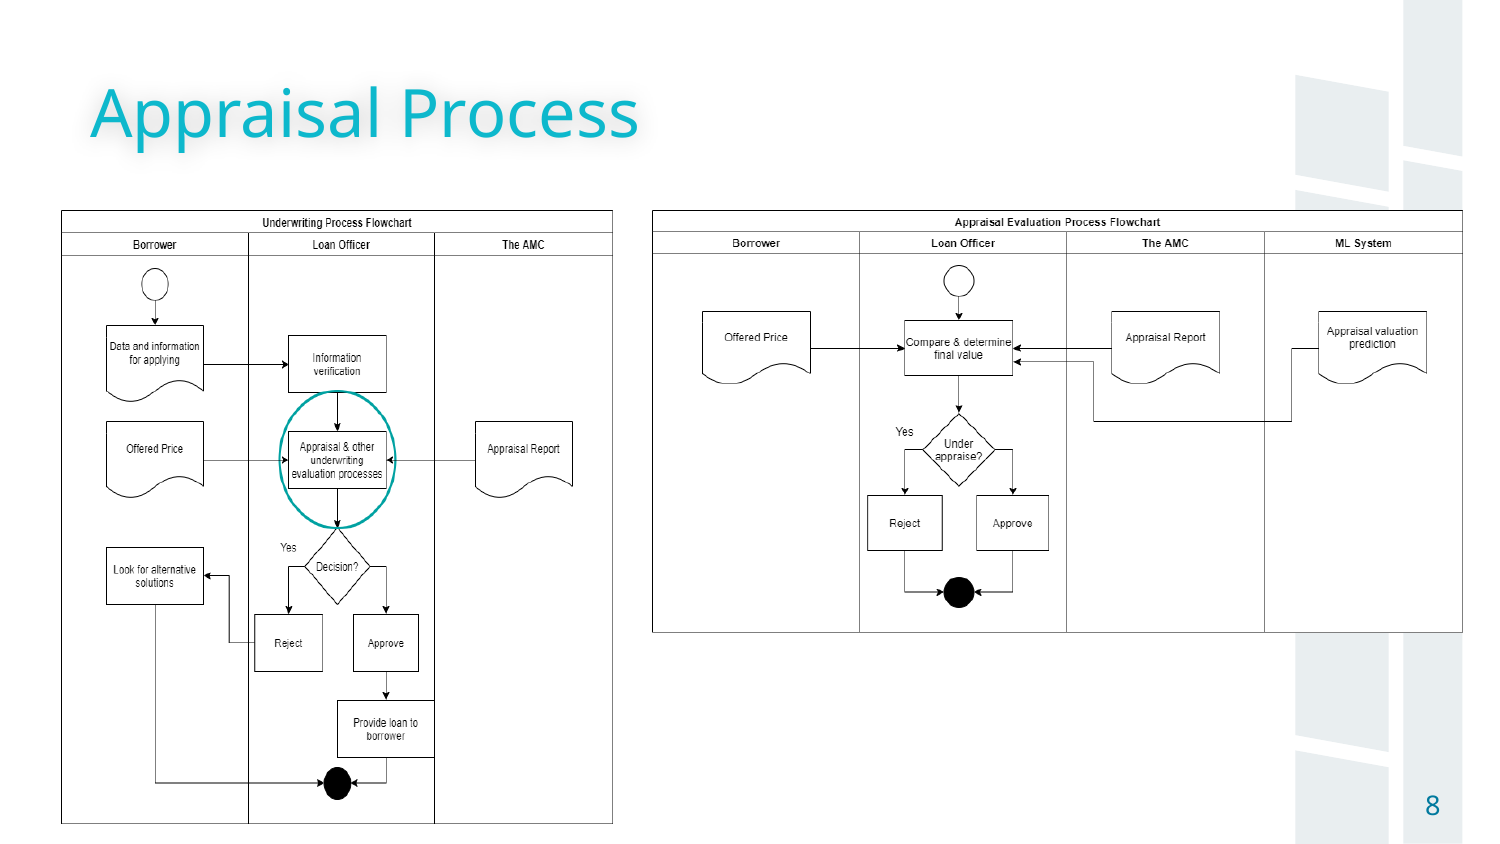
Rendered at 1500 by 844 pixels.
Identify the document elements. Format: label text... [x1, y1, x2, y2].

title Appraisal Process [90, 87, 1093, 153]
picture [61, 210, 613, 824]
picture [651, 210, 1463, 634]
slide_number ‹#› [1403, 769, 1463, 844]
